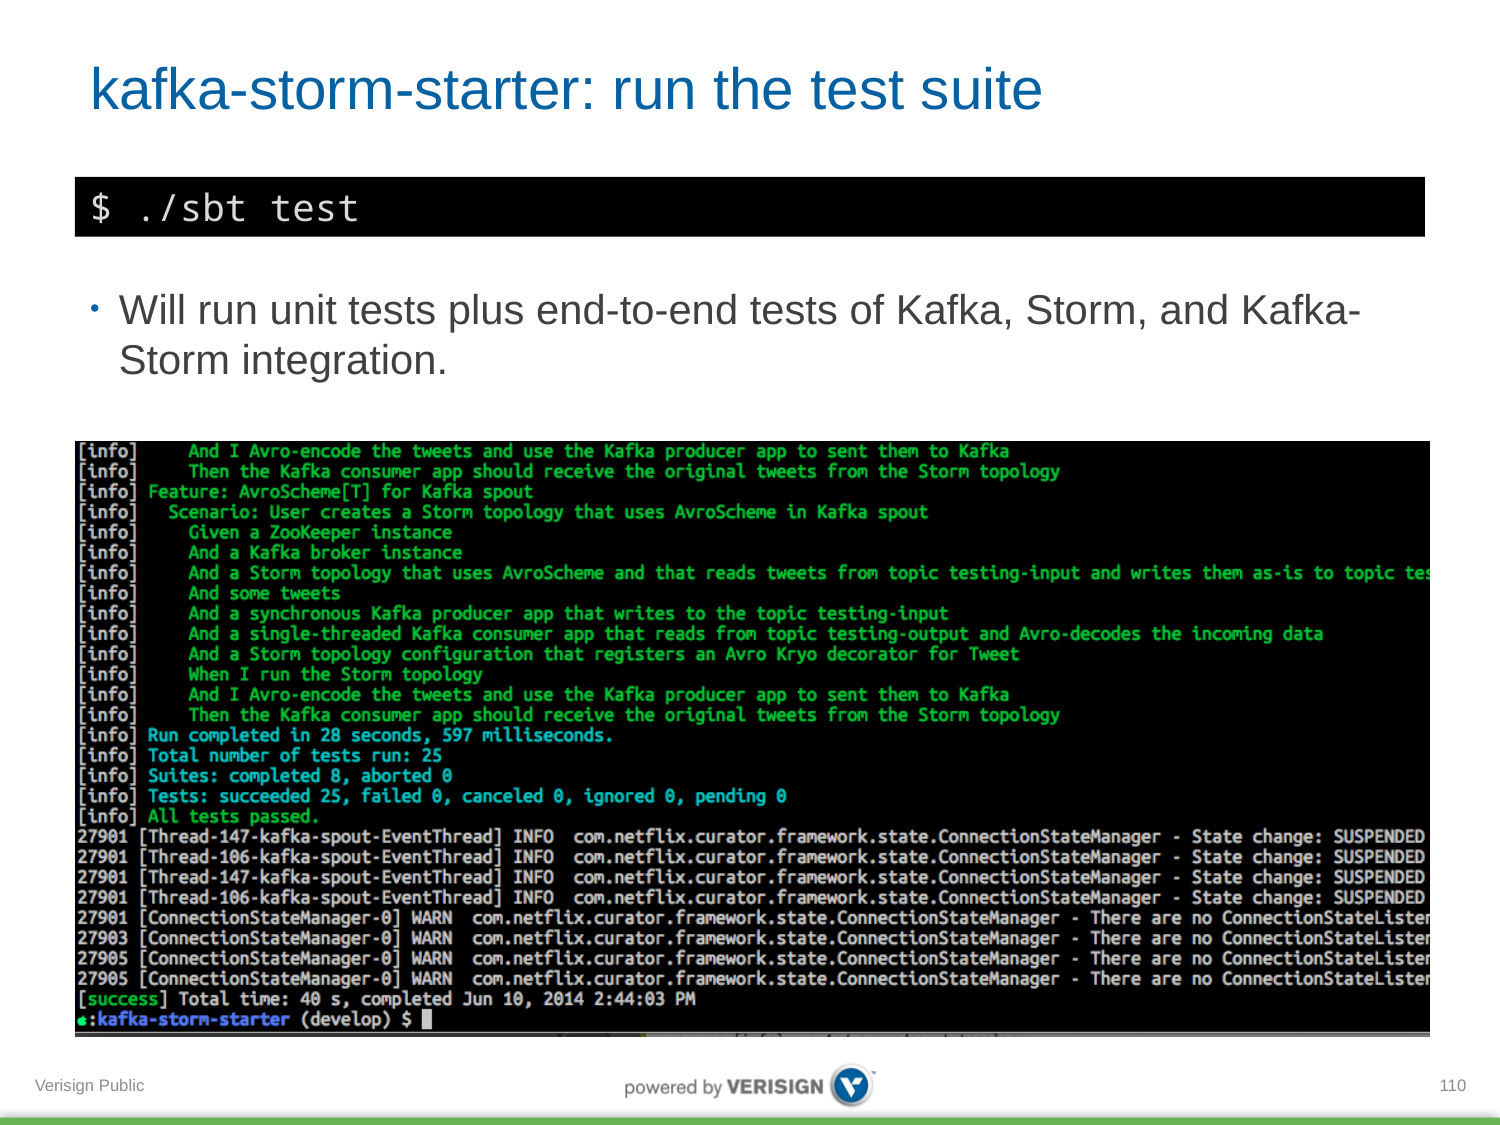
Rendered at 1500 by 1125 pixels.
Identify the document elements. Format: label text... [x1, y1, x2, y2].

list Will run unit tests plus end-to-end tests of Kafka, Storm, and Kafka-Storm integration. [75, 275, 1425, 440]
text_box $ ./sbt test [74, 176, 1425, 237]
title kafka-storm-starter: run the test suite [75, 40, 1425, 132]
picture [74, 441, 1430, 1037]
slide_number 110 [1422, 1072, 1482, 1098]
picture [622, 1058, 878, 1112]
